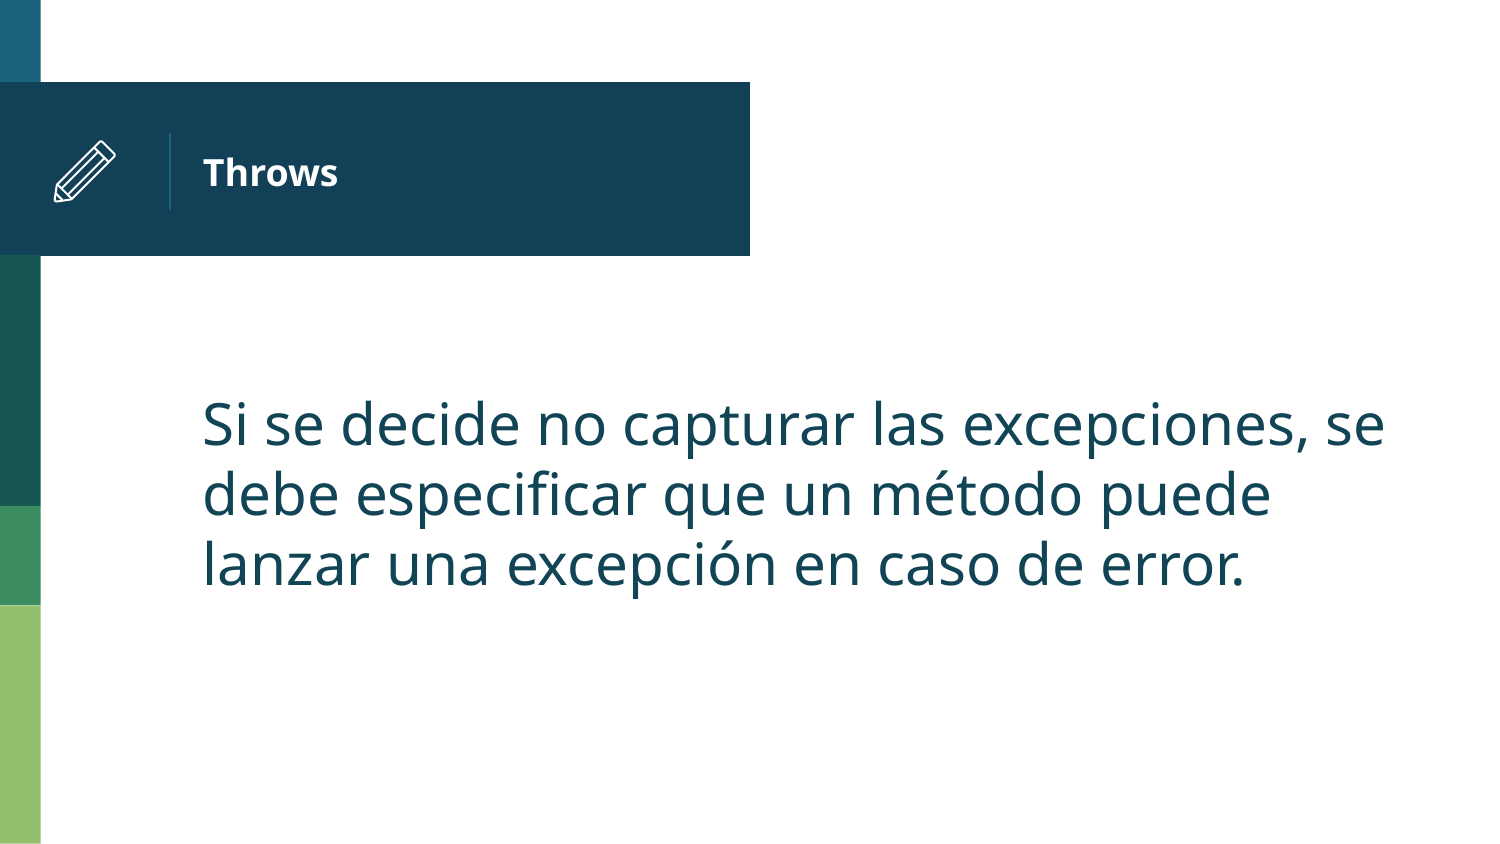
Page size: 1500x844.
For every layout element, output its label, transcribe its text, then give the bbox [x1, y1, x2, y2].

title Throws [187, 87, 715, 256]
list Si se decide no capturar las excepciones, se debe especificar que un método puede lanzar una excepción en caso de error. [187, 289, 1425, 808]
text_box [54, 141, 116, 202]
